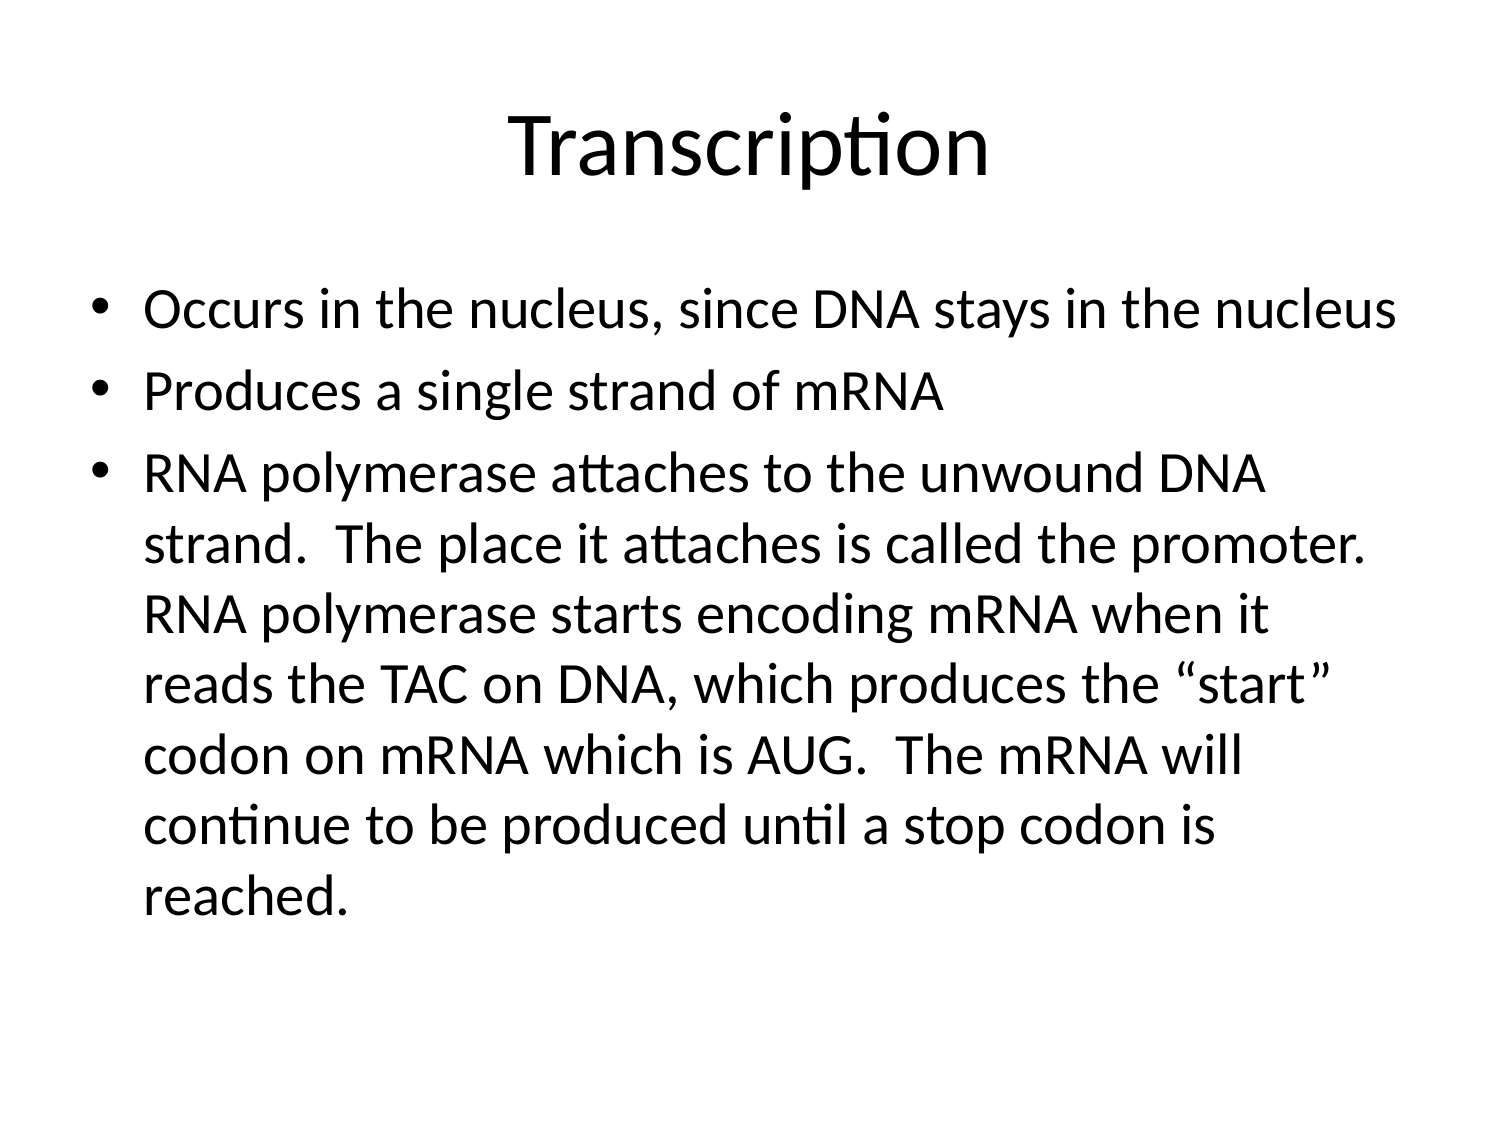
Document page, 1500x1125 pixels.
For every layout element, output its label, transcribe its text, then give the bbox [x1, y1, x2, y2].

title Transcription [75, 45, 1425, 233]
list Occurs in the nucleus, since DNA stays in the nucleus Produces a single strand of mRNA RNA polymerase attaches to the unwound DNA strand. The place it attaches is called the promoter. RNA polymerase starts encoding mRNA when it reads the TAC on DNA, which produces the “start” codon on mRNA which is AUG. The mRNA will continue to be produced until a stop codon is reached. [75, 262, 1425, 1005]
